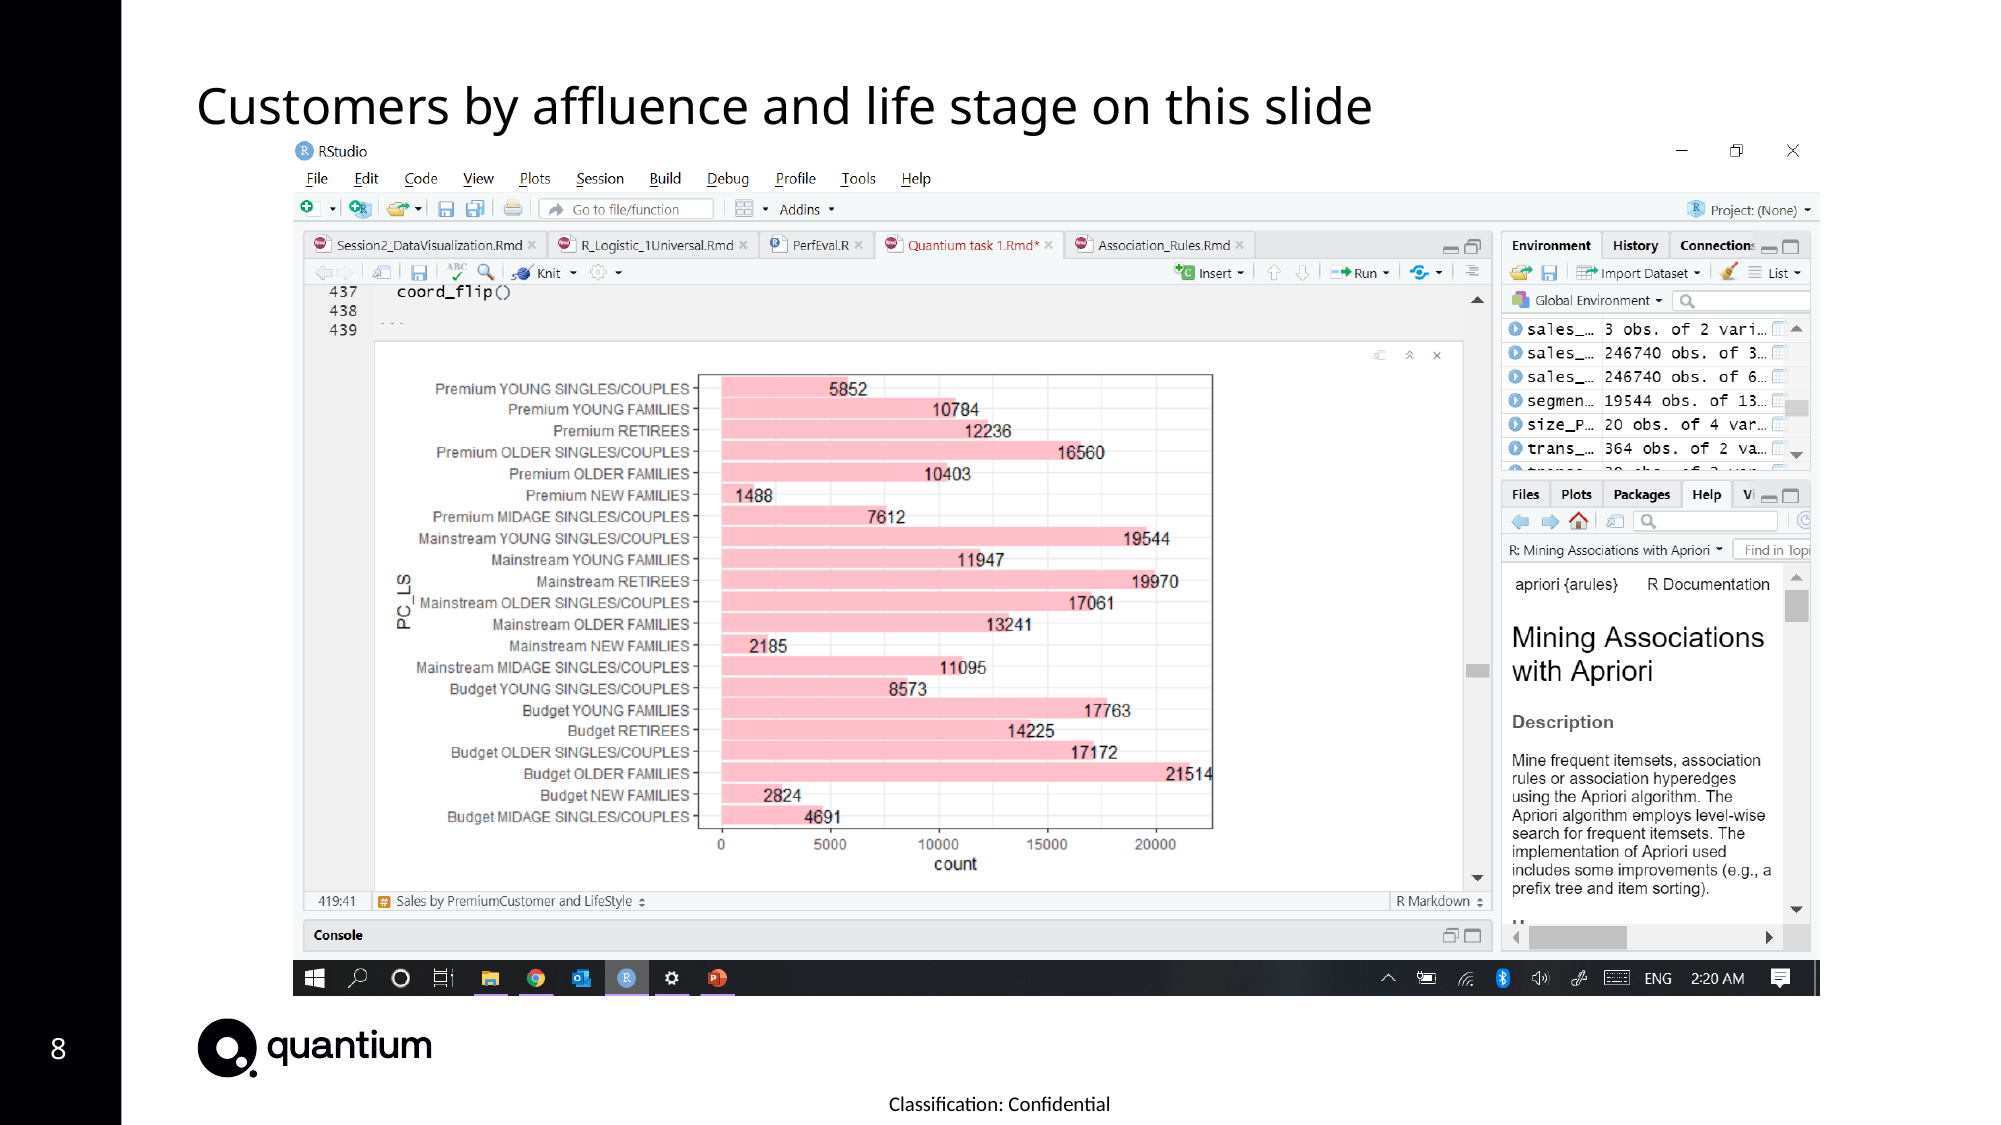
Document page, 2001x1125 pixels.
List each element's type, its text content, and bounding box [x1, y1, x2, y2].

picture [293, 137, 1820, 996]
list Customers by affluence and life stage on this slide [196, 74, 1916, 210]
